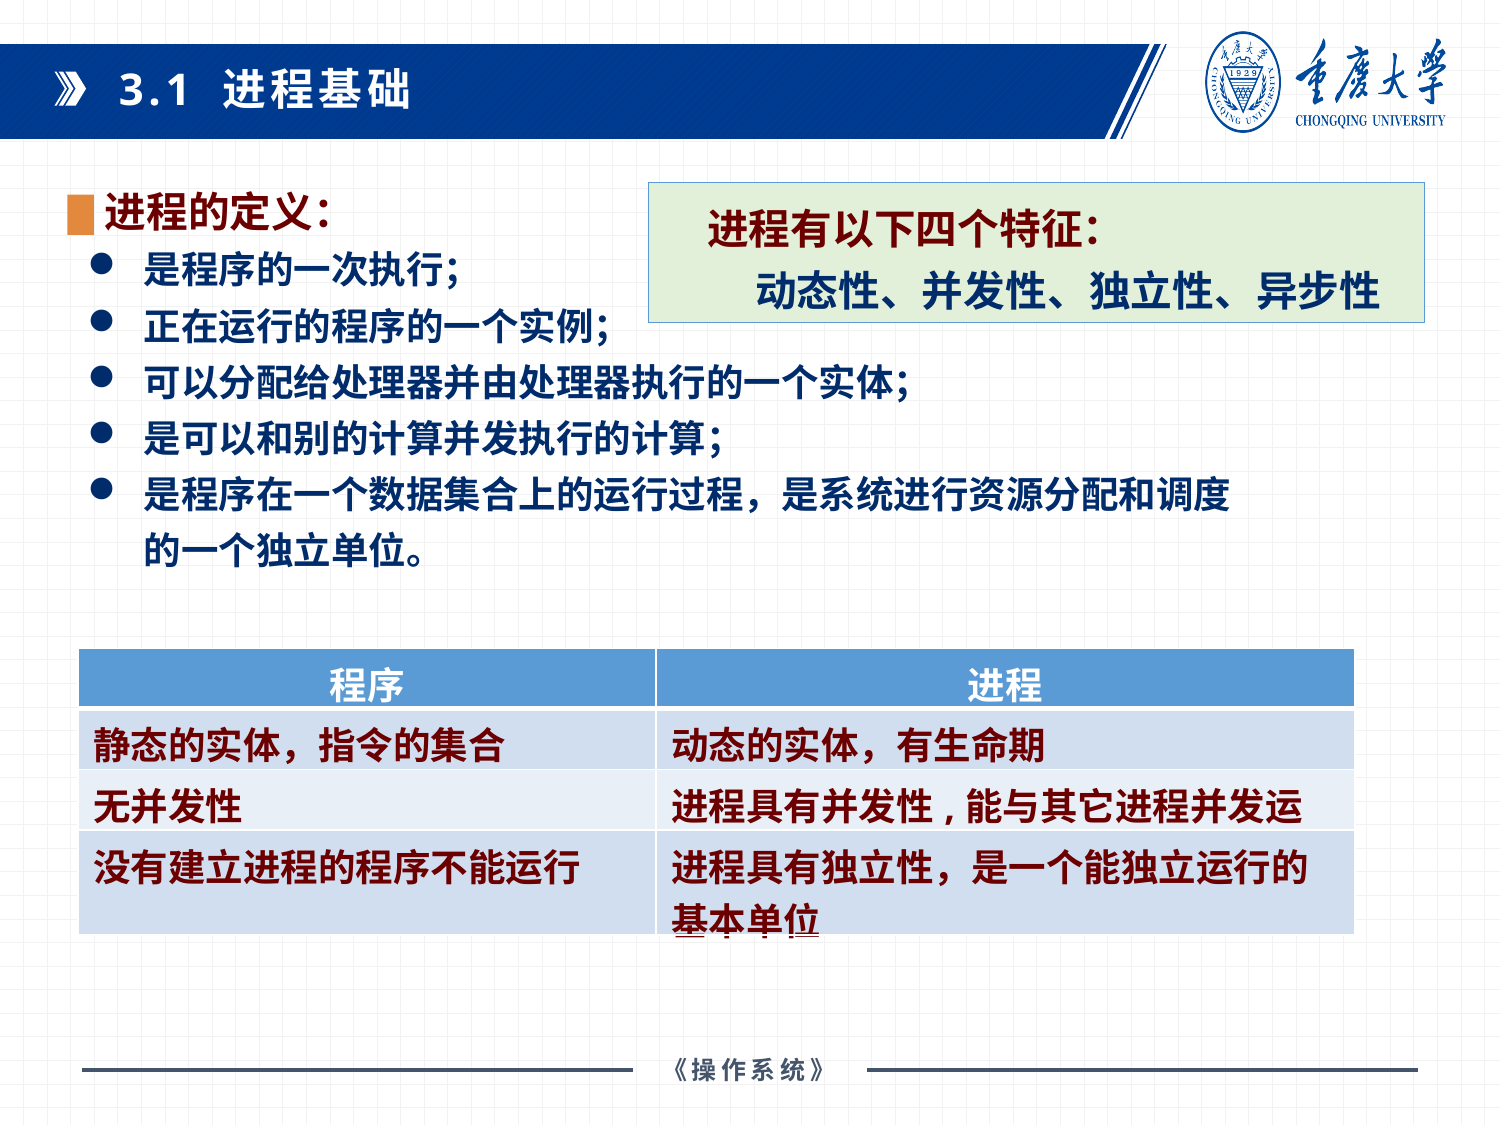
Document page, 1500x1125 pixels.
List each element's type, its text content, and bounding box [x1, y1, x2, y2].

table_cell 静态的实体，指令的集合 [79, 711, 655, 769]
table_header 程序 [79, 649, 655, 706]
text_box 是程序的一次执行； 正在运行的程序的一个实例； 可以分配给处理器并由处理器执行的一个实体； 是可以和别的计算并发执行的计算； 是程序在一个数据集合上的运行过程，是系统进行资源分配和调度的一个独立单位。 [72, 227, 1267, 580]
text_box 进程有以下四个特征： 动态性、并发性、独立性、异步性 [648, 182, 1425, 323]
text_box 3.1 进程基础 [103, 60, 552, 164]
text_box 进程的定义： [89, 178, 380, 227]
table_cell 动态的实体，有生命期 [657, 711, 1354, 769]
text_box [67, 194, 94, 235]
table_cell 进程具有并发性,能与其它进程并发运行 [657, 770, 1354, 829]
table_cell 没有建立进程的程序不能运行 [79, 831, 655, 934]
table_cell 进程具有独立性，是一个能独立运行的基本单位 [657, 831, 1354, 934]
table_header 进程 [657, 649, 1354, 706]
table_cell 无并发性 [79, 770, 655, 829]
picture [1205, 31, 1446, 133]
